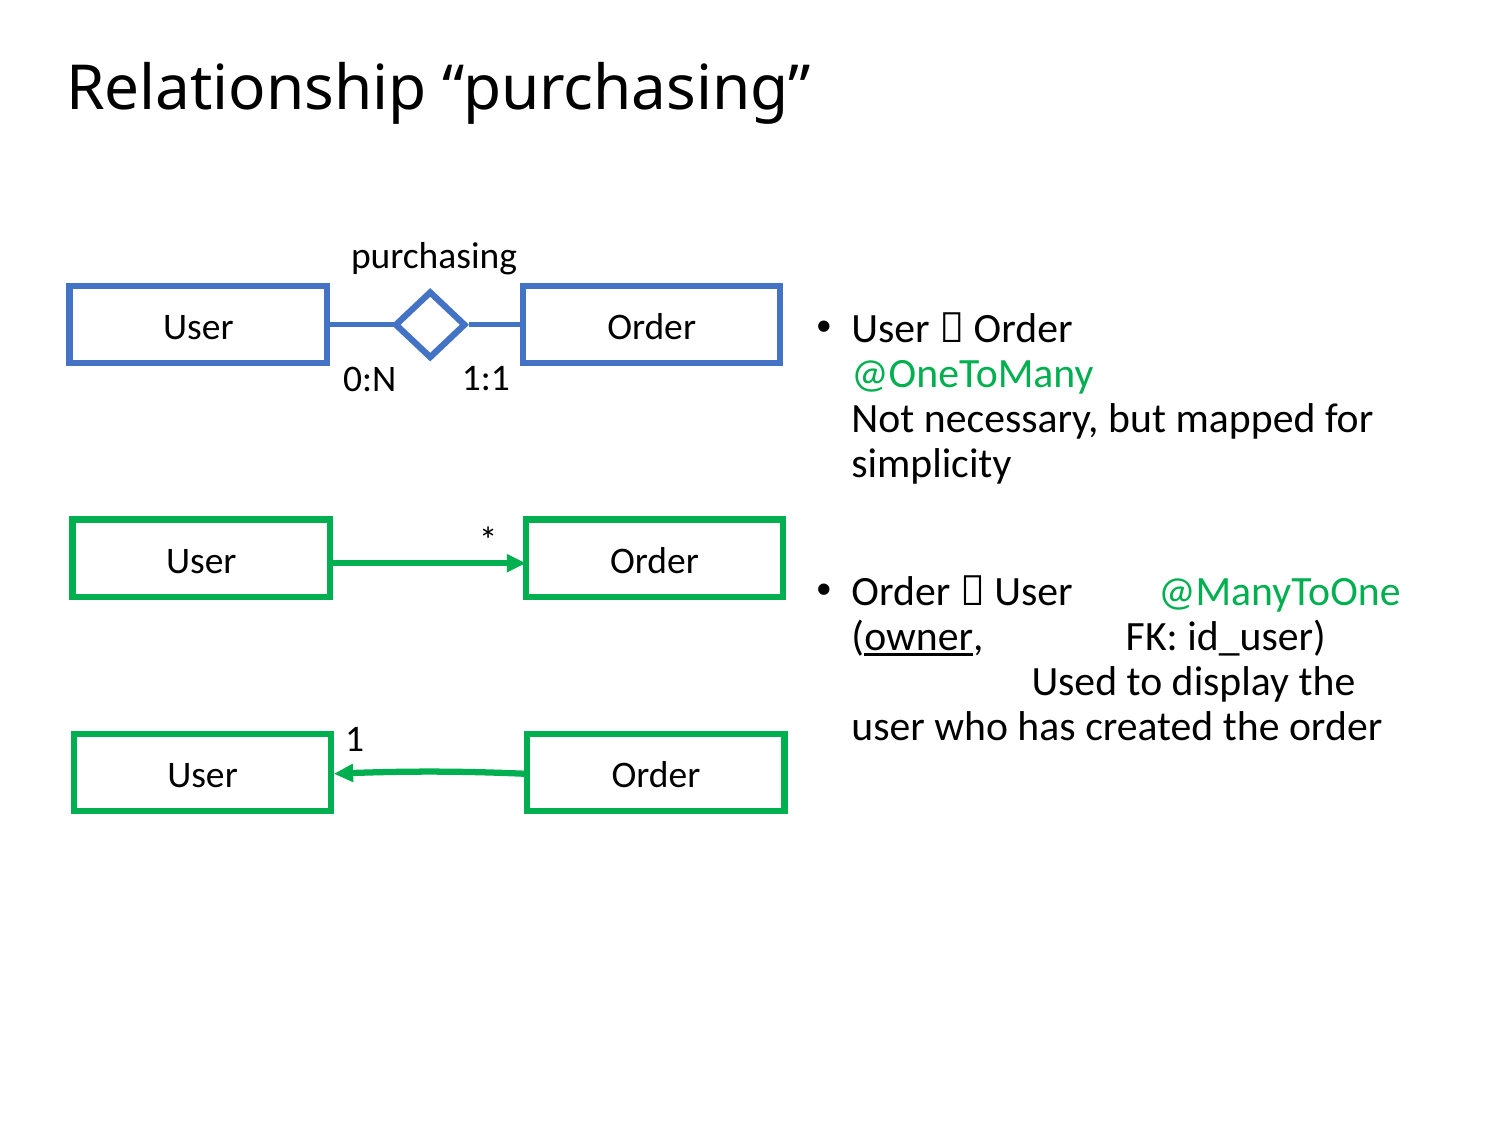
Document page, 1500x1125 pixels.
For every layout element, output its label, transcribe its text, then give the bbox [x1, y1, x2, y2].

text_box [72, 519, 331, 598]
text_box 1 [337, 706, 372, 767]
text_box * [471, 509, 506, 569]
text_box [73, 733, 332, 812]
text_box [526, 733, 785, 812]
text_box purchasing [343, 223, 526, 284]
text_box 1:1 [454, 345, 518, 406]
text_box [396, 292, 465, 358]
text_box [69, 285, 328, 364]
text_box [522, 285, 781, 364]
list User  Order @OneToMany Not necessary, but mapped for simplicity Order  User @ManyToOne (owner, FK: id_user) Used to display the user who has created the order [808, 166, 1436, 1066]
text_box [334, 767, 525, 780]
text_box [525, 519, 784, 598]
text_box 0:N [335, 346, 404, 407]
title Relationship “purchasing” [58, 50, 1436, 128]
text_box [506, 557, 525, 570]
